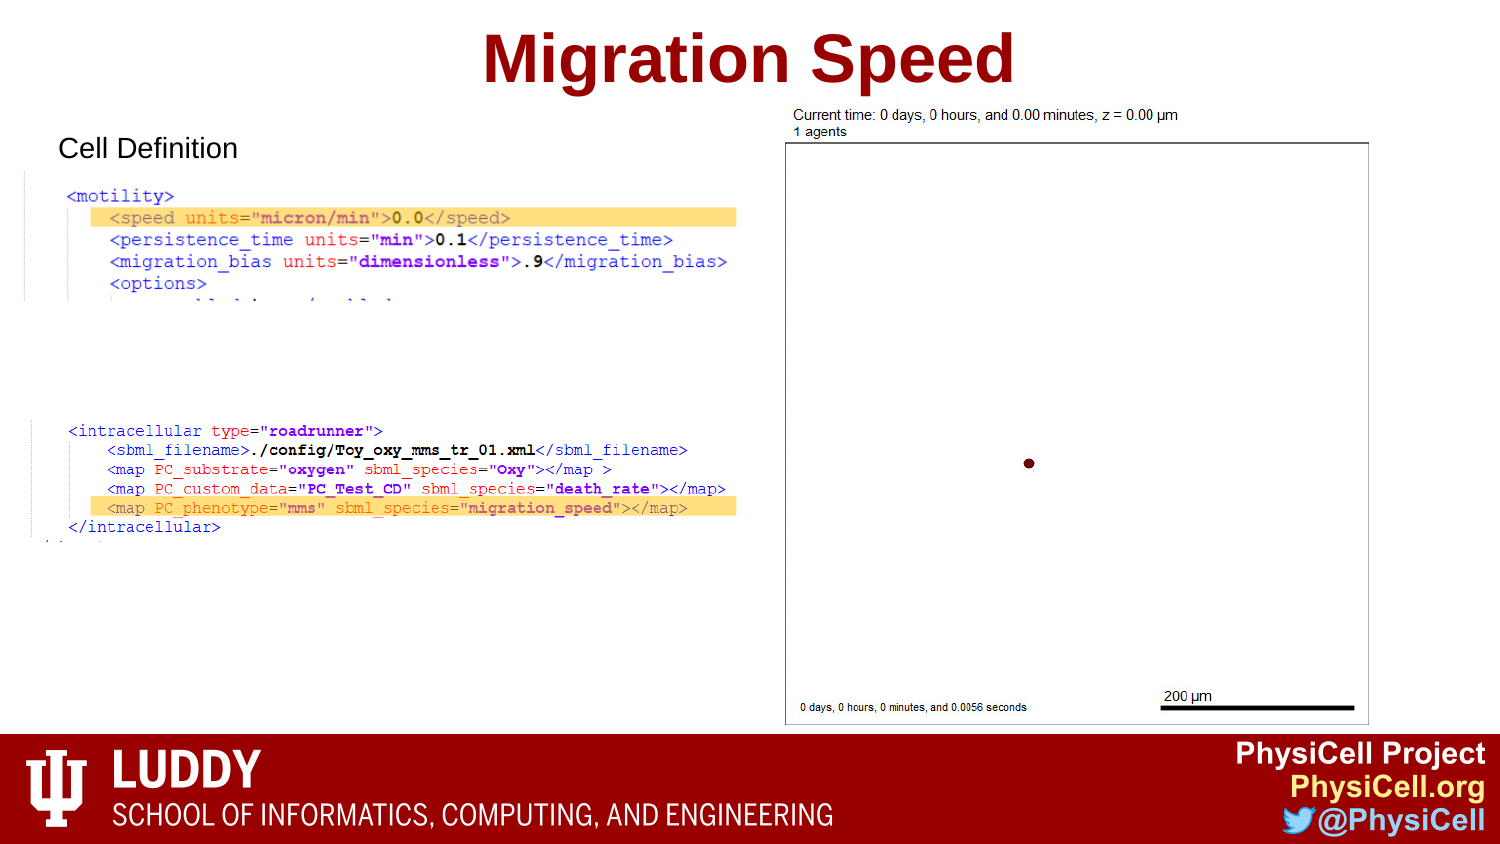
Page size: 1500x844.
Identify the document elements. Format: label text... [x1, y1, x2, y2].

text_box Cell Definition [58, 129, 248, 165]
picture [0, 734, 1500, 844]
picture [8, 420, 759, 542]
picture [0, 171, 759, 301]
picture [785, 102, 1369, 725]
title Migration Speed [0, 0, 1500, 121]
